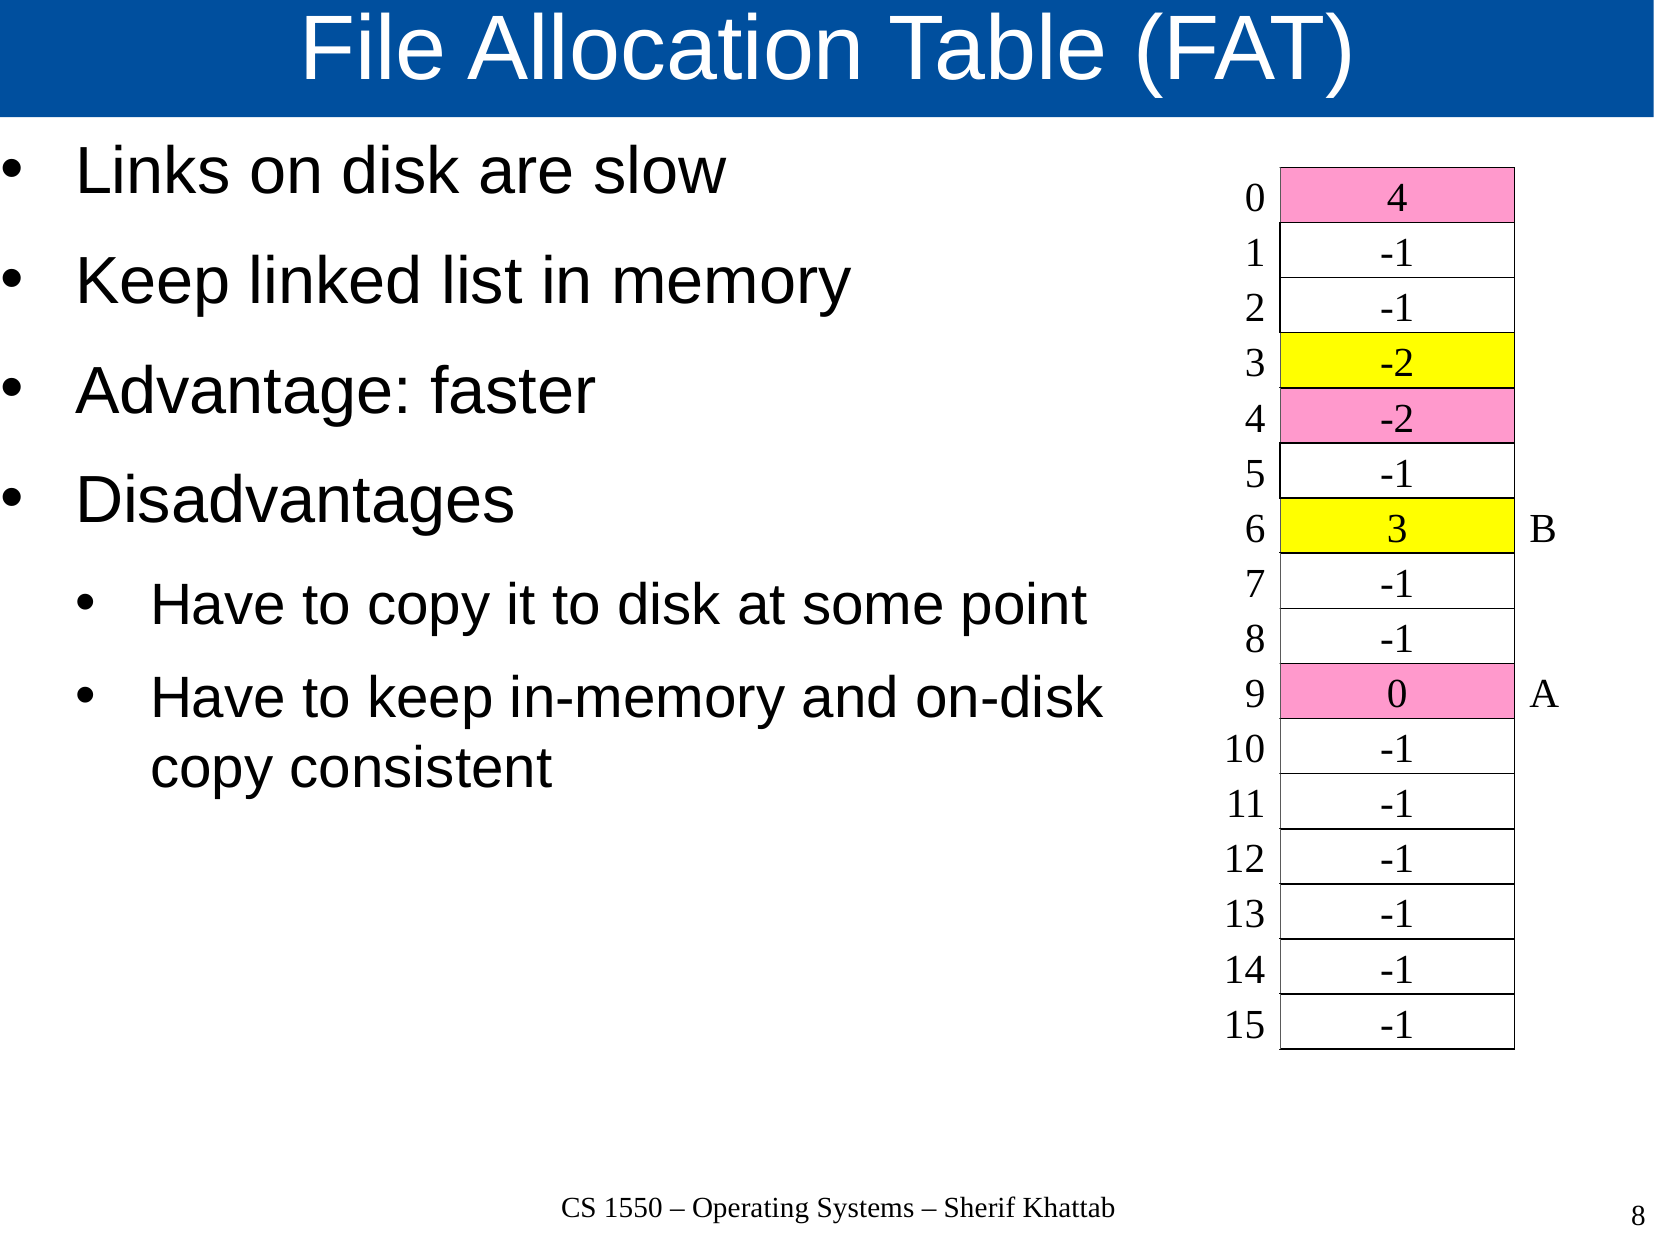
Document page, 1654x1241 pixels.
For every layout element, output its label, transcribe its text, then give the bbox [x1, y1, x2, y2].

text_box 11 [1170, 773, 1281, 828]
text_box 15 [1170, 994, 1281, 1050]
text_box 13 [1170, 883, 1281, 939]
list Links on disk are slow Keep linked list in memory Advantage: faster Disadvantages Have to copy it to disk at some point Have to keep in-memory and on-disk copy consistent [0, 127, 1171, 1195]
text_box 14 [1170, 939, 1281, 994]
text_box -1 [1281, 553, 1515, 608]
slide_number 8 [1265, 1198, 1647, 1241]
text_box 1 [1170, 222, 1280, 277]
text_box 6 [1170, 498, 1281, 553]
footer CS 1550 – Operating Systems – Sherif Khattab [460, 1190, 1217, 1241]
text_box -2 [1281, 333, 1515, 387]
text_box 4 [1281, 167, 1515, 222]
text_box -1 [1281, 828, 1515, 883]
text_box 7 [1170, 553, 1281, 608]
text_box 9 [1170, 663, 1281, 718]
text_box -1 [1280, 222, 1515, 278]
text_box -1 [1281, 994, 1515, 1050]
text_box A [1515, 663, 1625, 719]
text_box -1 [1281, 939, 1515, 994]
title File Allocation Table (FAT) [0, 0, 1654, 118]
text_box 0 [1281, 663, 1515, 718]
text_box 8 [1170, 608, 1281, 663]
text_box 0 [1170, 167, 1281, 222]
text_box -1 [1280, 278, 1515, 333]
text_box 12 [1170, 828, 1281, 883]
text_box 3 [1281, 499, 1515, 553]
text_box 3 [1170, 332, 1281, 387]
text_box B [1515, 498, 1625, 554]
text_box -1 [1281, 883, 1515, 939]
text_box -1 [1281, 773, 1515, 828]
text_box -2 [1281, 387, 1515, 442]
text_box -1 [1281, 608, 1515, 663]
text_box 2 [1170, 277, 1280, 332]
text_box -1 [1280, 442, 1515, 499]
text_box -1 [1281, 718, 1515, 773]
text_box 4 [1170, 387, 1281, 442]
text_box 10 [1170, 718, 1281, 773]
text_box 5 [1170, 442, 1280, 498]
